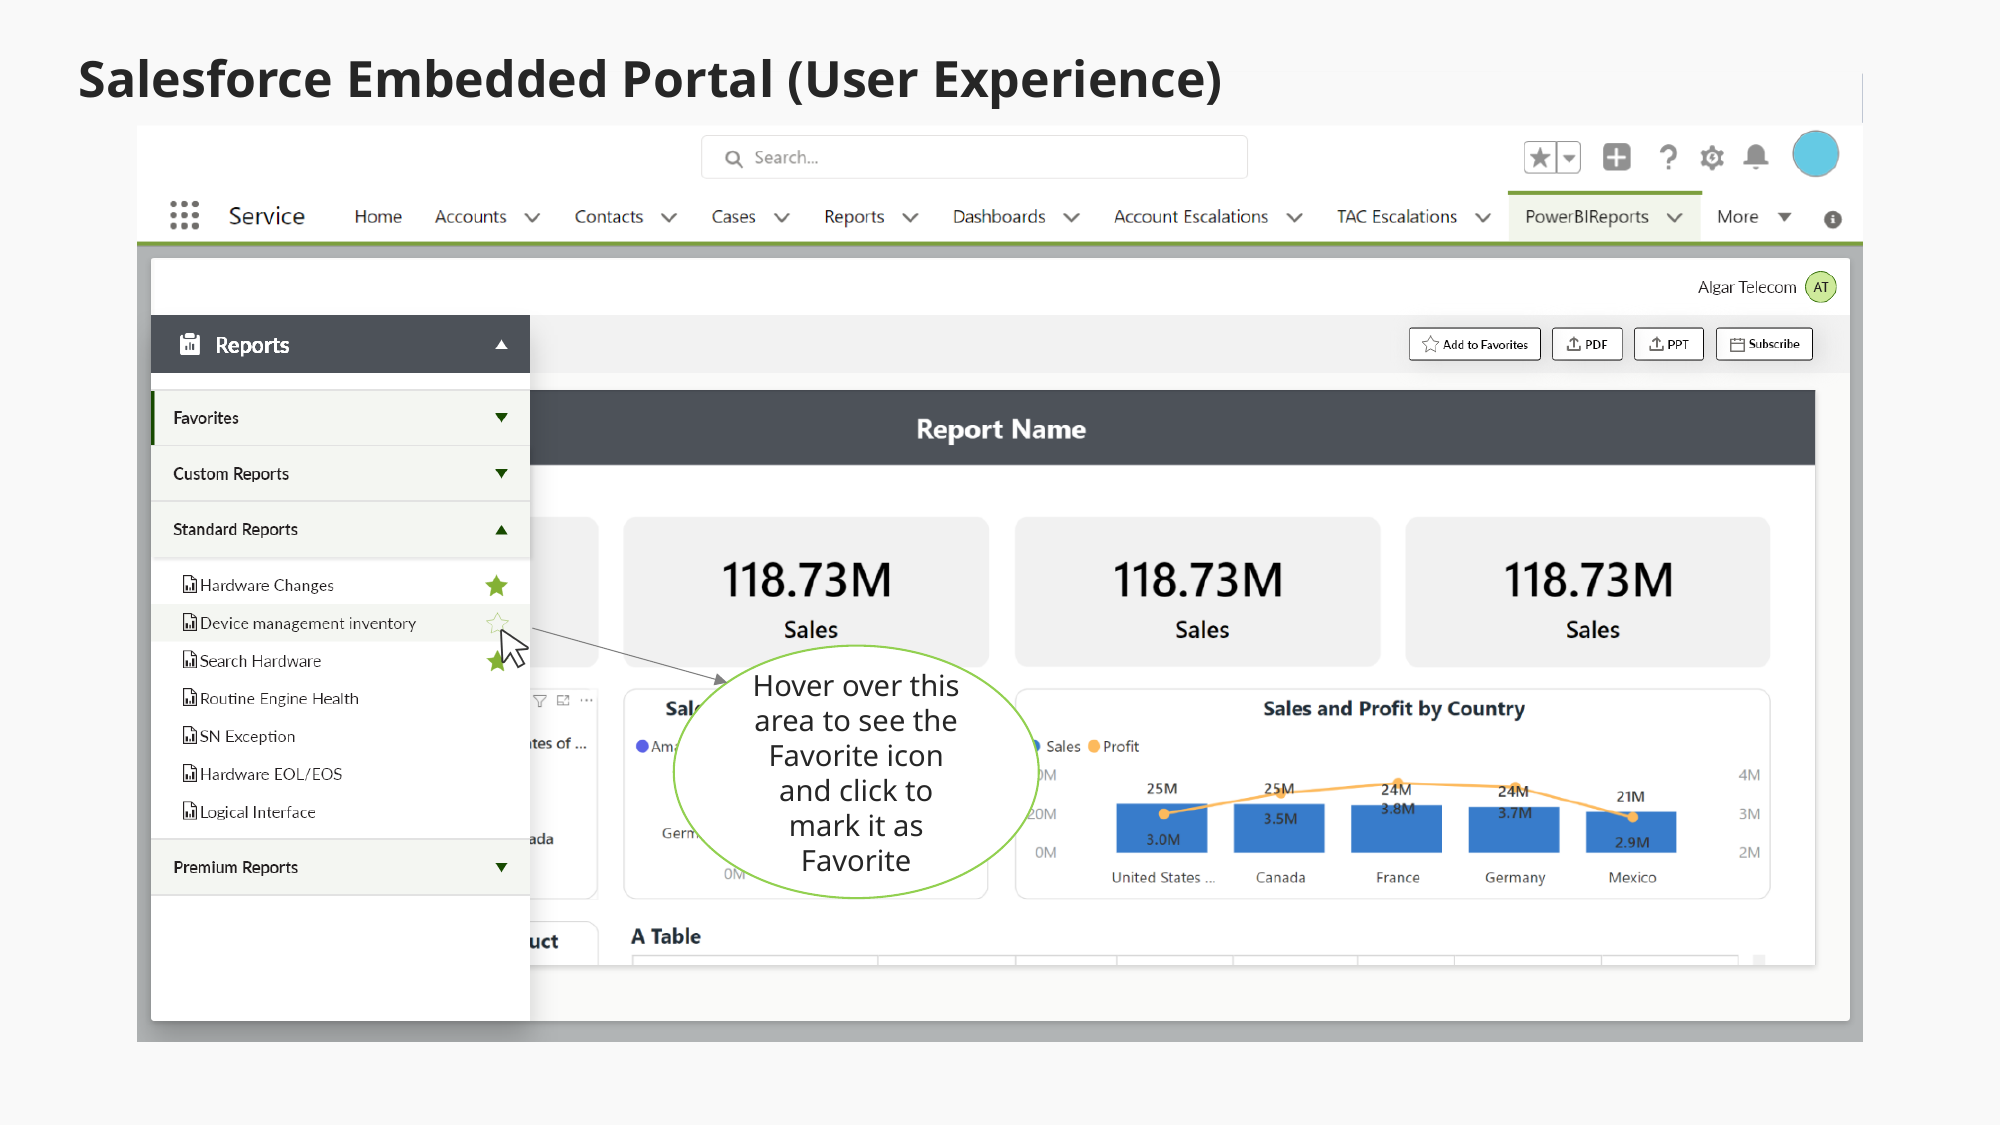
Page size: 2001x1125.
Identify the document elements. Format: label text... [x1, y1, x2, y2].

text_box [532, 628, 728, 683]
list Salesforce Embedded Portal (User Experience) [64, 46, 1597, 126]
picture [137, 71, 1863, 1042]
